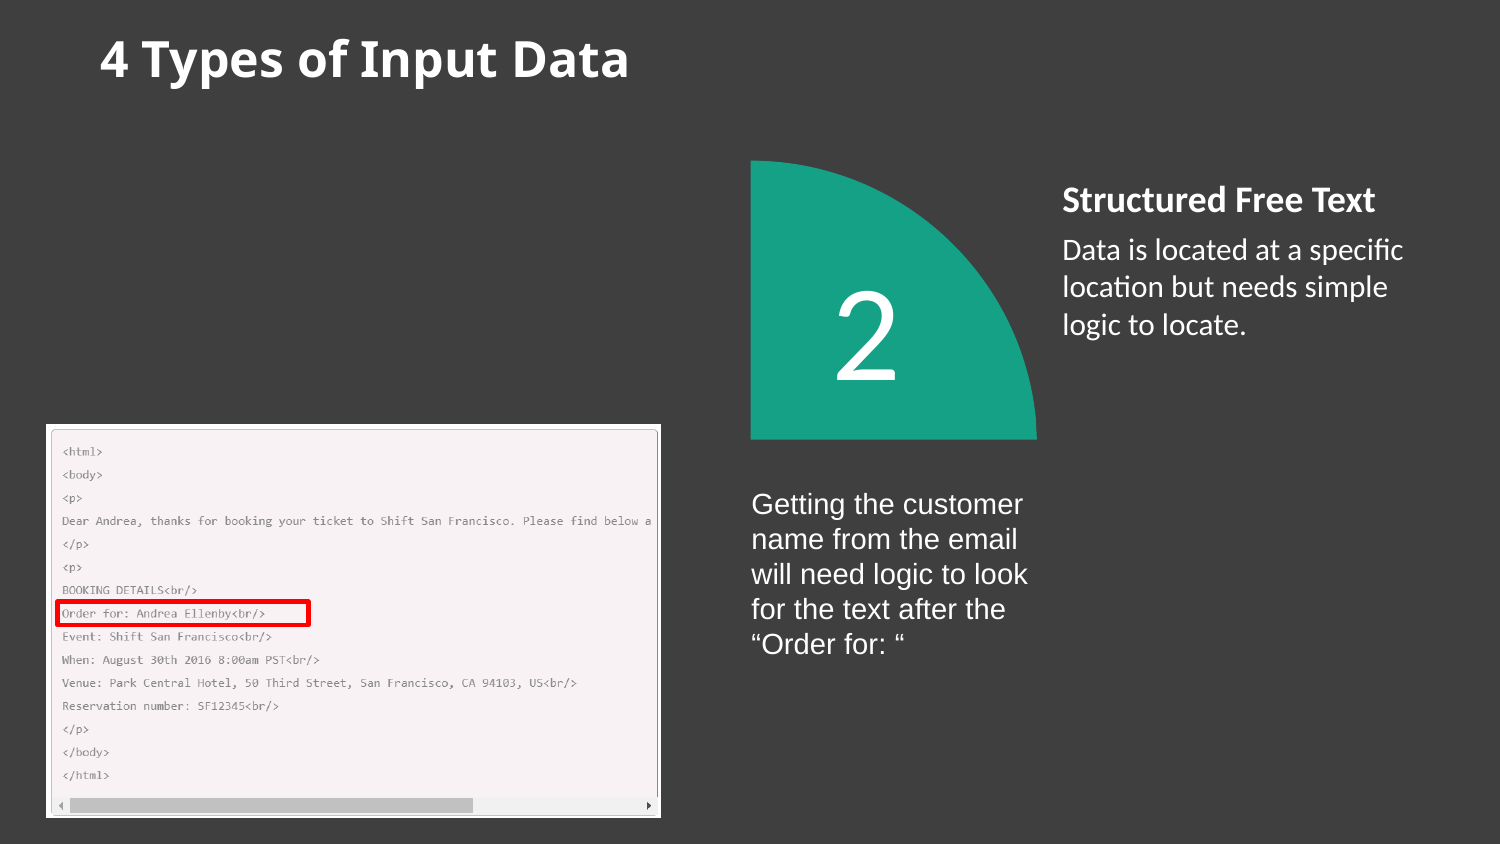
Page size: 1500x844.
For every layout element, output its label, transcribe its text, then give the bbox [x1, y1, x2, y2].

text_box Structured Free Text [1051, 169, 1421, 223]
text_box Getting the customer name from the email will need logic to look for the text after the “Order for: “ [736, 477, 1081, 668]
text_box [750, 160, 1037, 440]
text_box 2 [820, 237, 914, 416]
title 4 Types of Input Data [89, 28, 1421, 101]
picture [46, 423, 661, 819]
text_box Data is located at a specific location but needs simple logic to locate. [1051, 223, 1421, 424]
